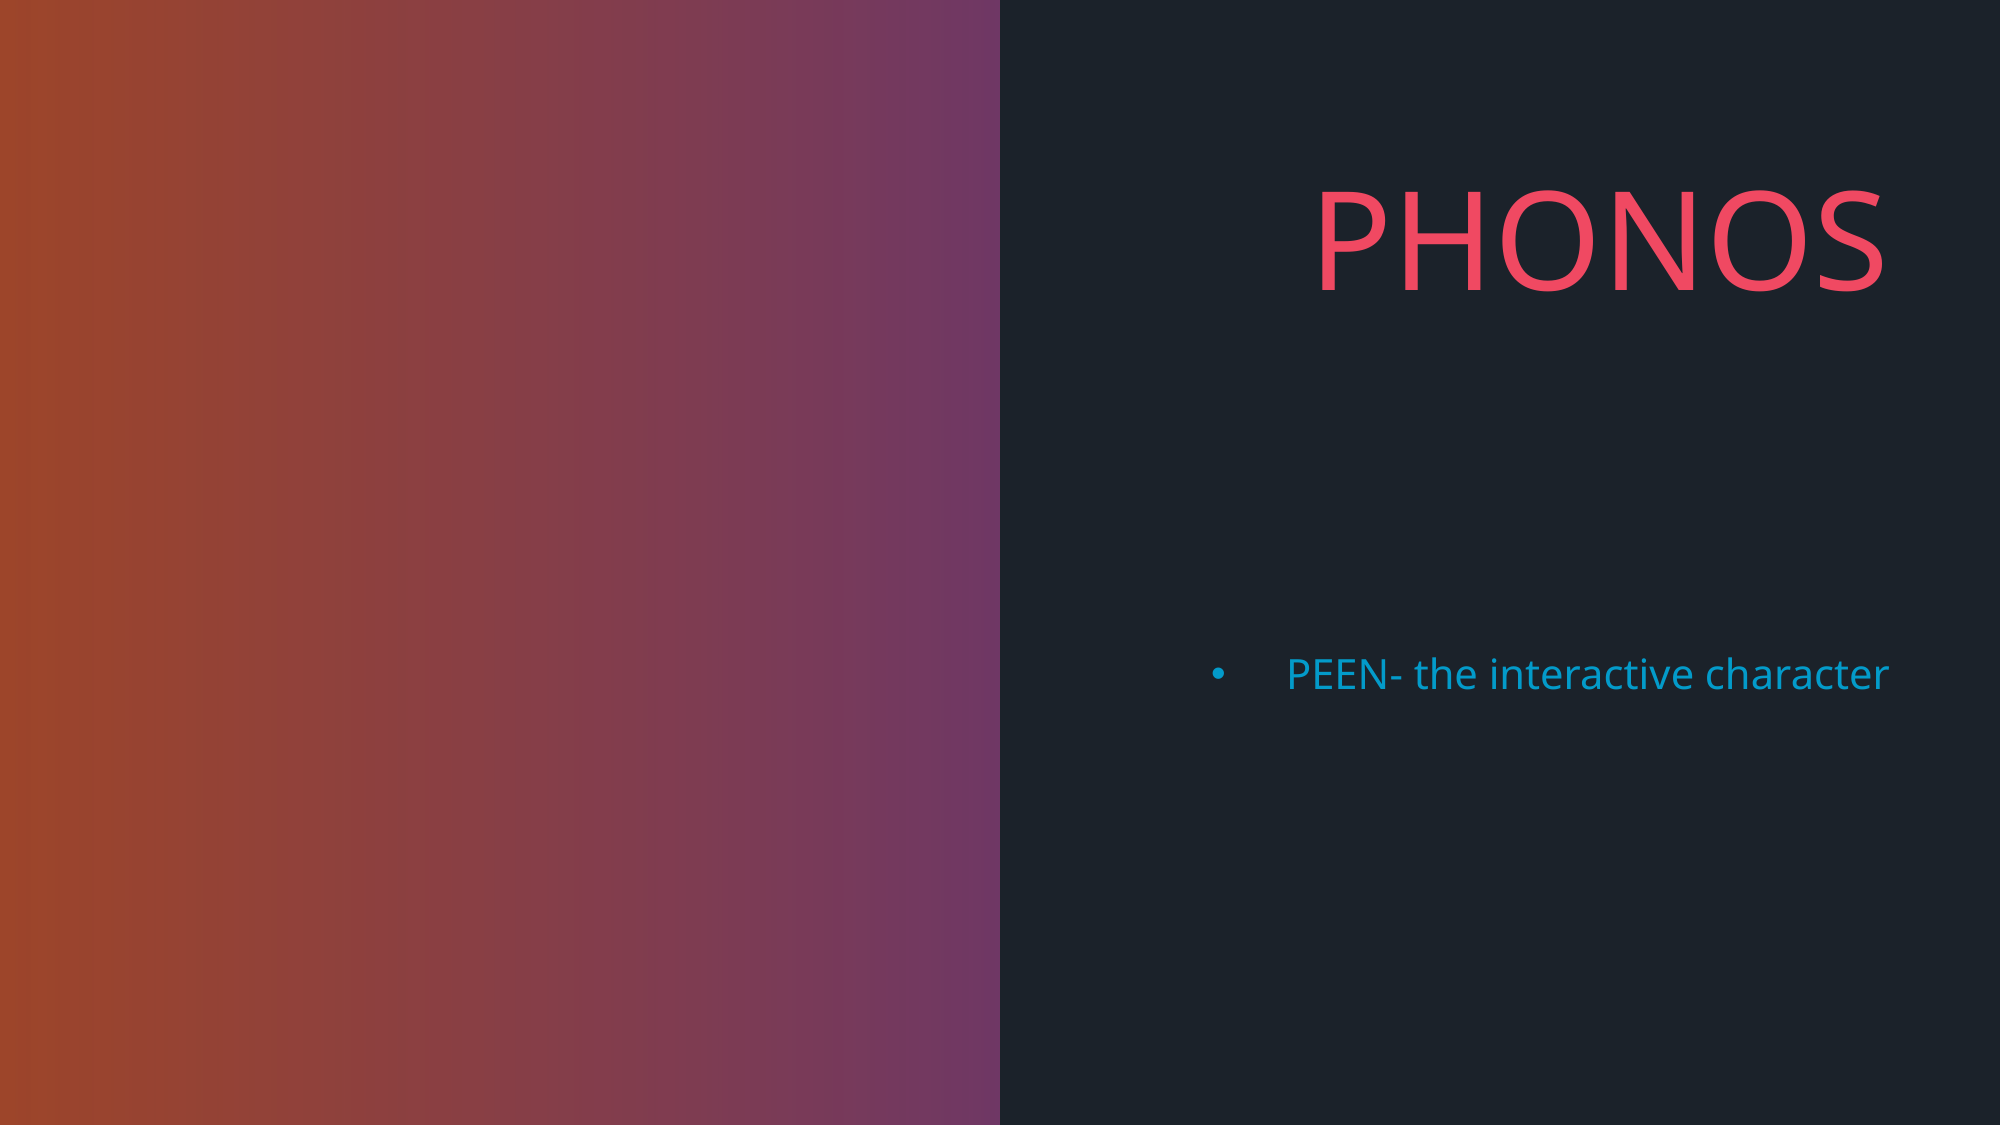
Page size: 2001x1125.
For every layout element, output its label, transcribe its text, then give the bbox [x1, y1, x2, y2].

text_box PEEN- the interactive character [1154, 646, 1905, 964]
text_box PHONOS [1065, 164, 1905, 328]
picture [0, 0, 1000, 1125]
